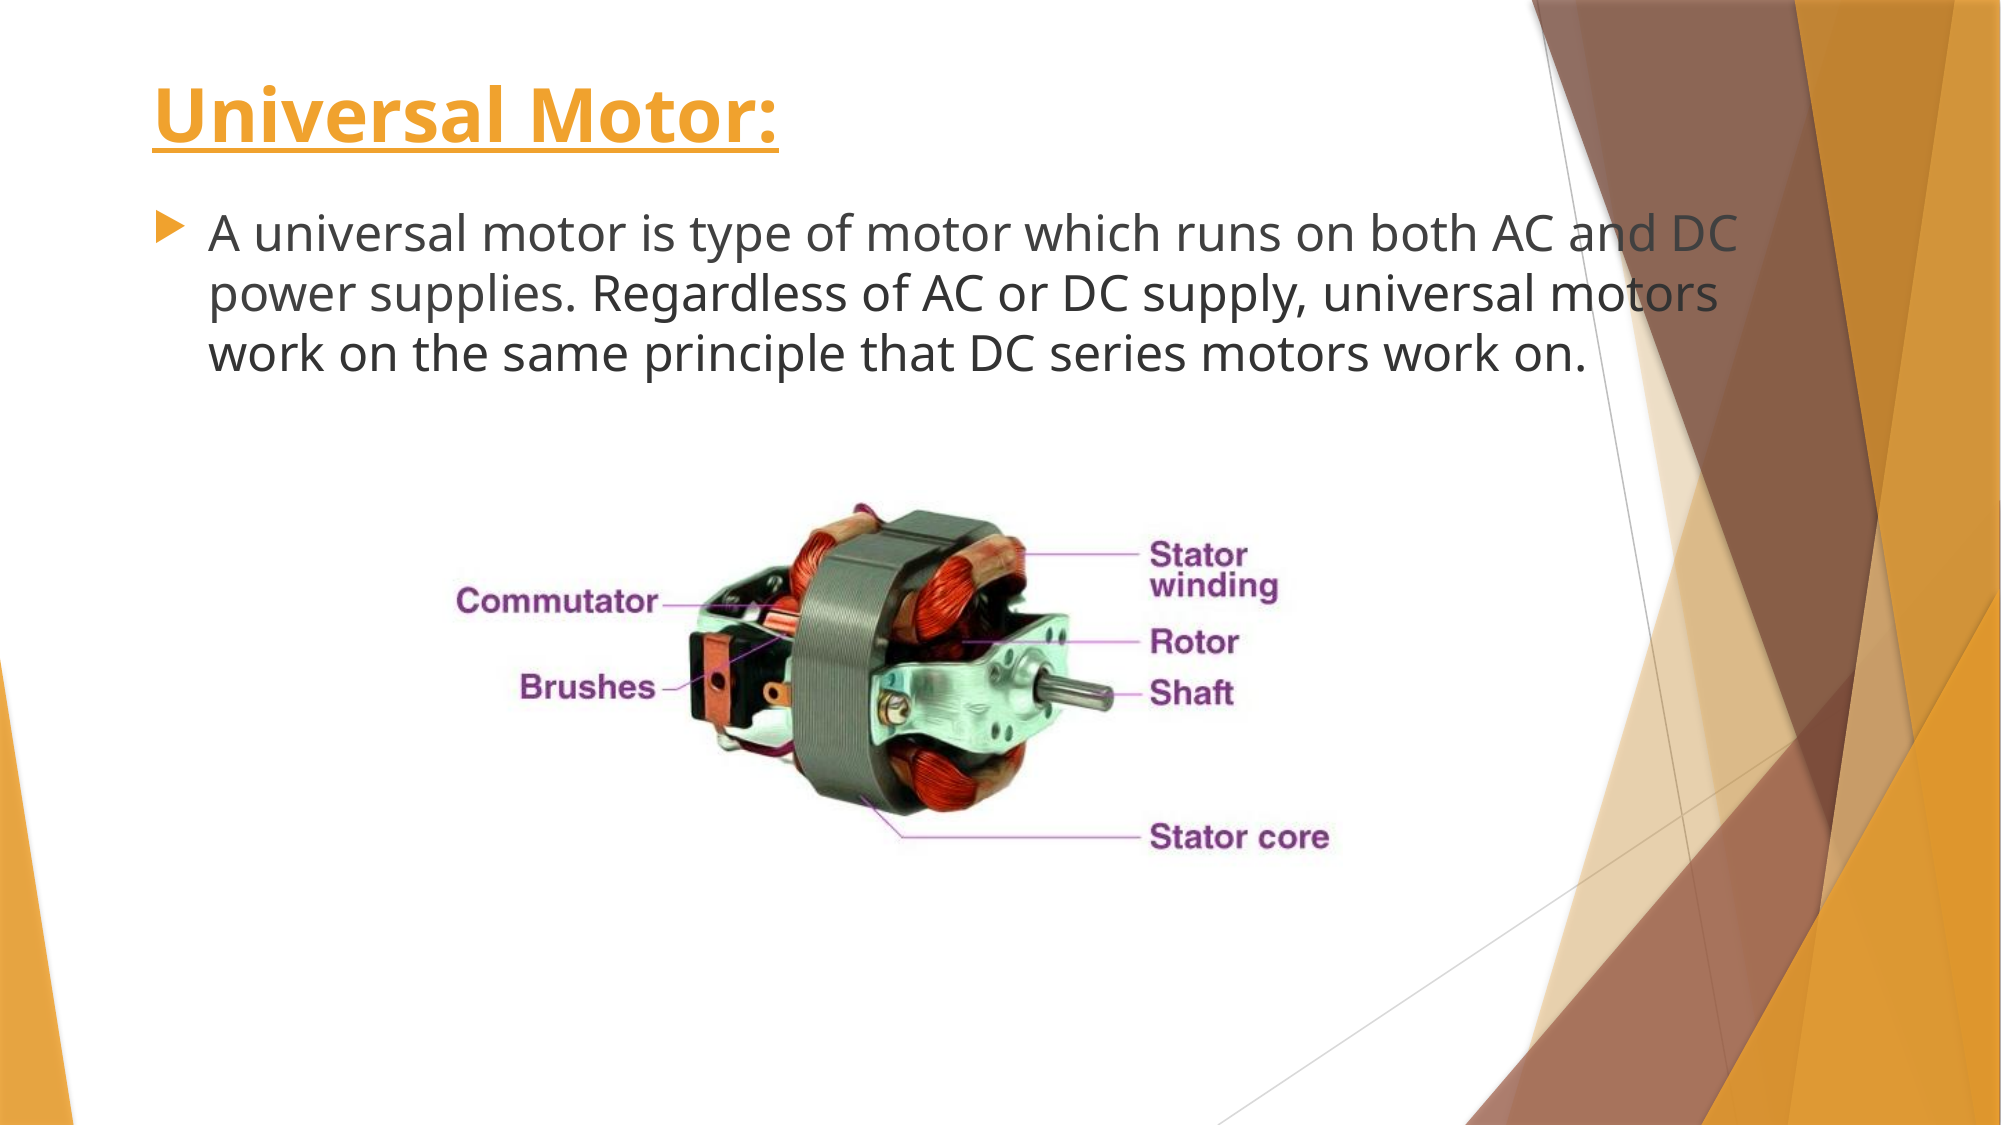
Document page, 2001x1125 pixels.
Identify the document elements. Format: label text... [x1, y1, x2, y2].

picture [442, 490, 1344, 898]
list A universal motor is type of motor which runs on both AC and DC power supplies. Regardless of AC or DC supply, universal motors work on the same principle that DC series motors work on. [137, 194, 1863, 1014]
title Universal Motor: [137, 59, 1863, 194]
